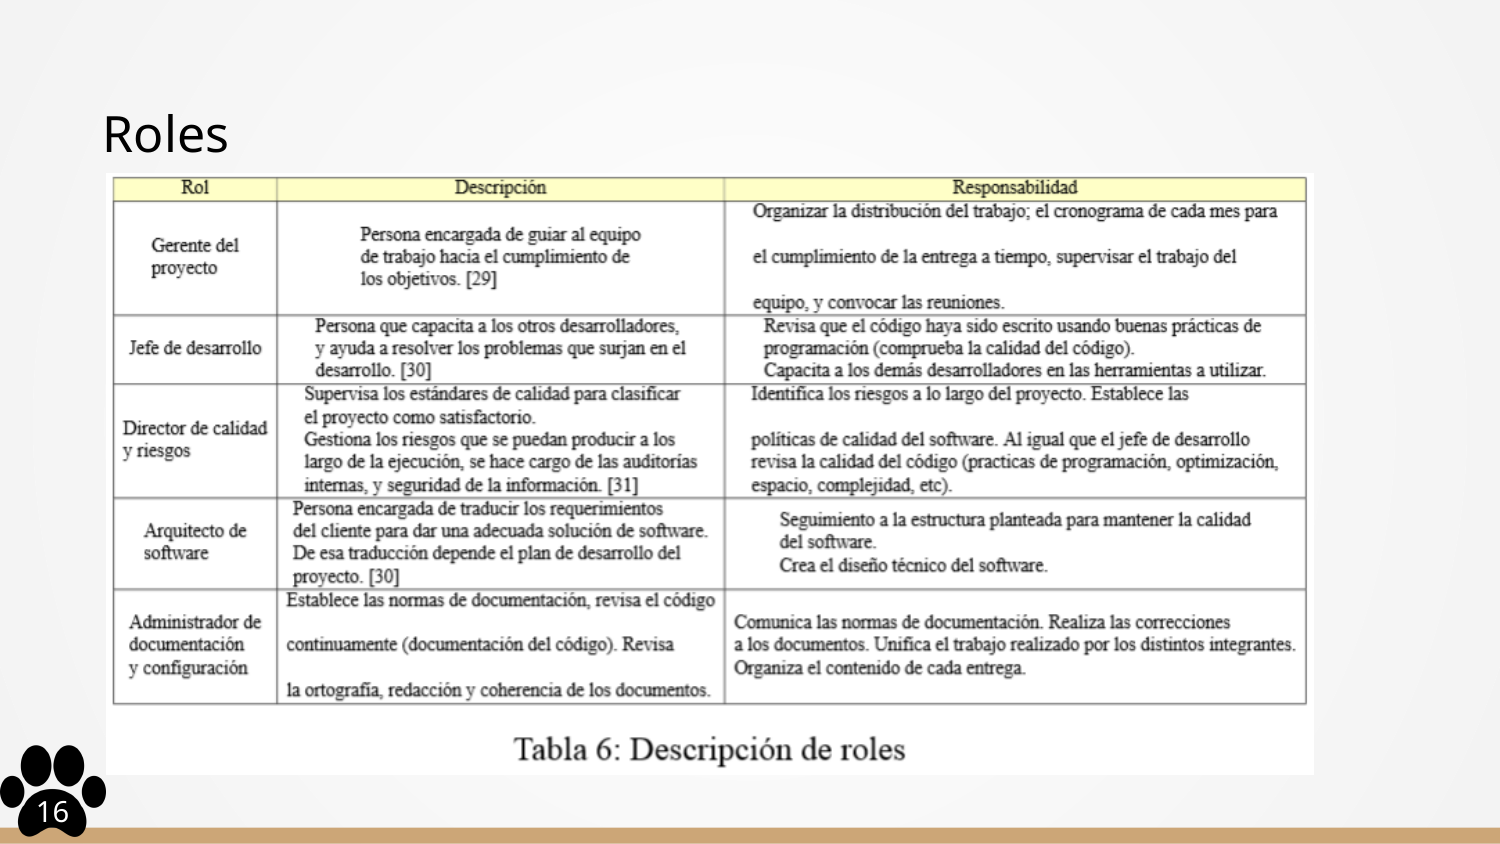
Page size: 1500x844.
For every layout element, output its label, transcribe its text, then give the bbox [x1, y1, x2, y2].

text_box Roles [87, 87, 985, 192]
picture [0, 172, 1314, 844]
